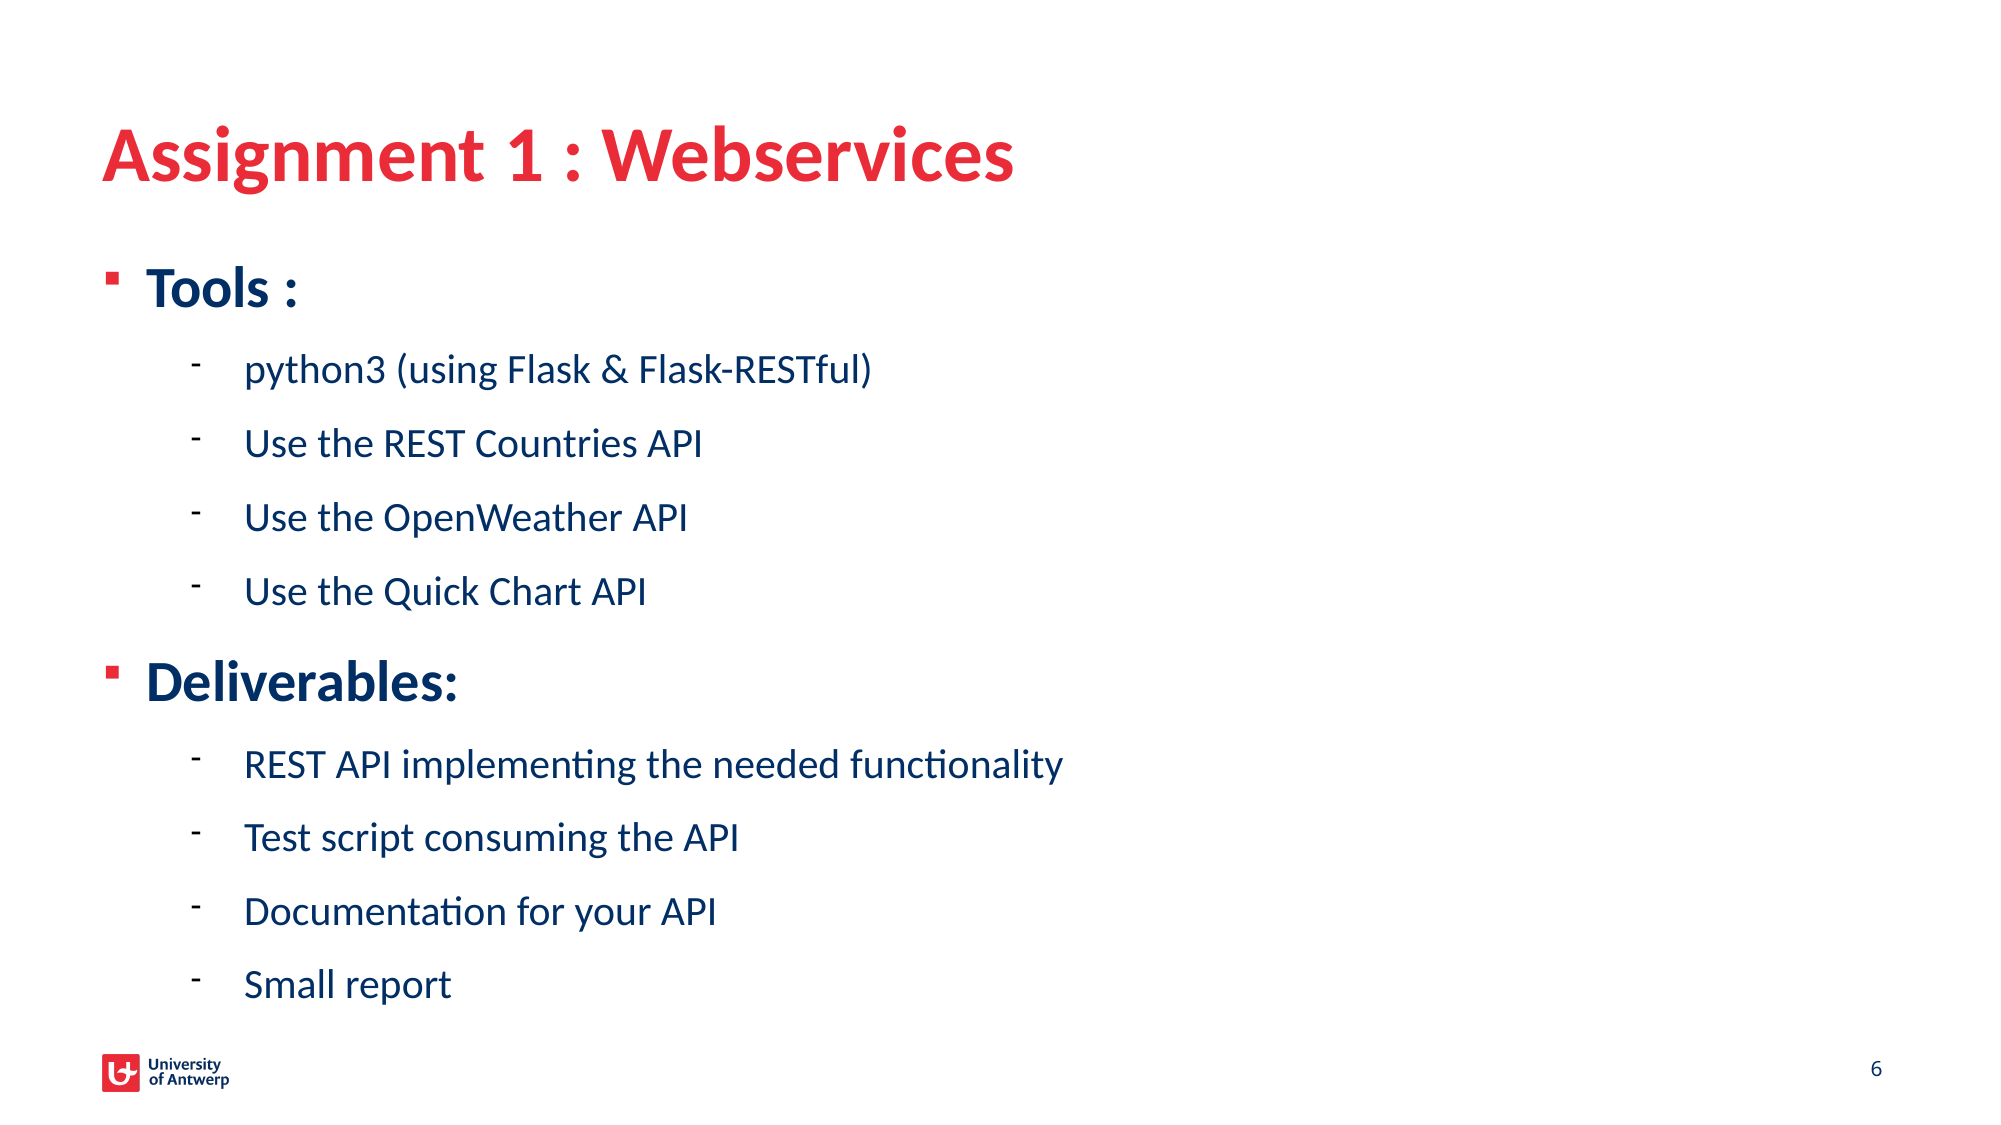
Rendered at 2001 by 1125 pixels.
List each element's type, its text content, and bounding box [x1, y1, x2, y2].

title Assignment 1 : Webservices [102, 101, 1898, 232]
picture [102, 1054, 229, 1092]
slide_number 6 [1463, 1039, 1898, 1100]
list Tools : python3 (using Flask & Flask-RESTful) Use the REST Countries API Use the OpenWeather API Use the Quick Chart API Deliverables: REST API implementing the needed functionality Test script consuming the API Documentation for your API Small report [102, 248, 1898, 1023]
